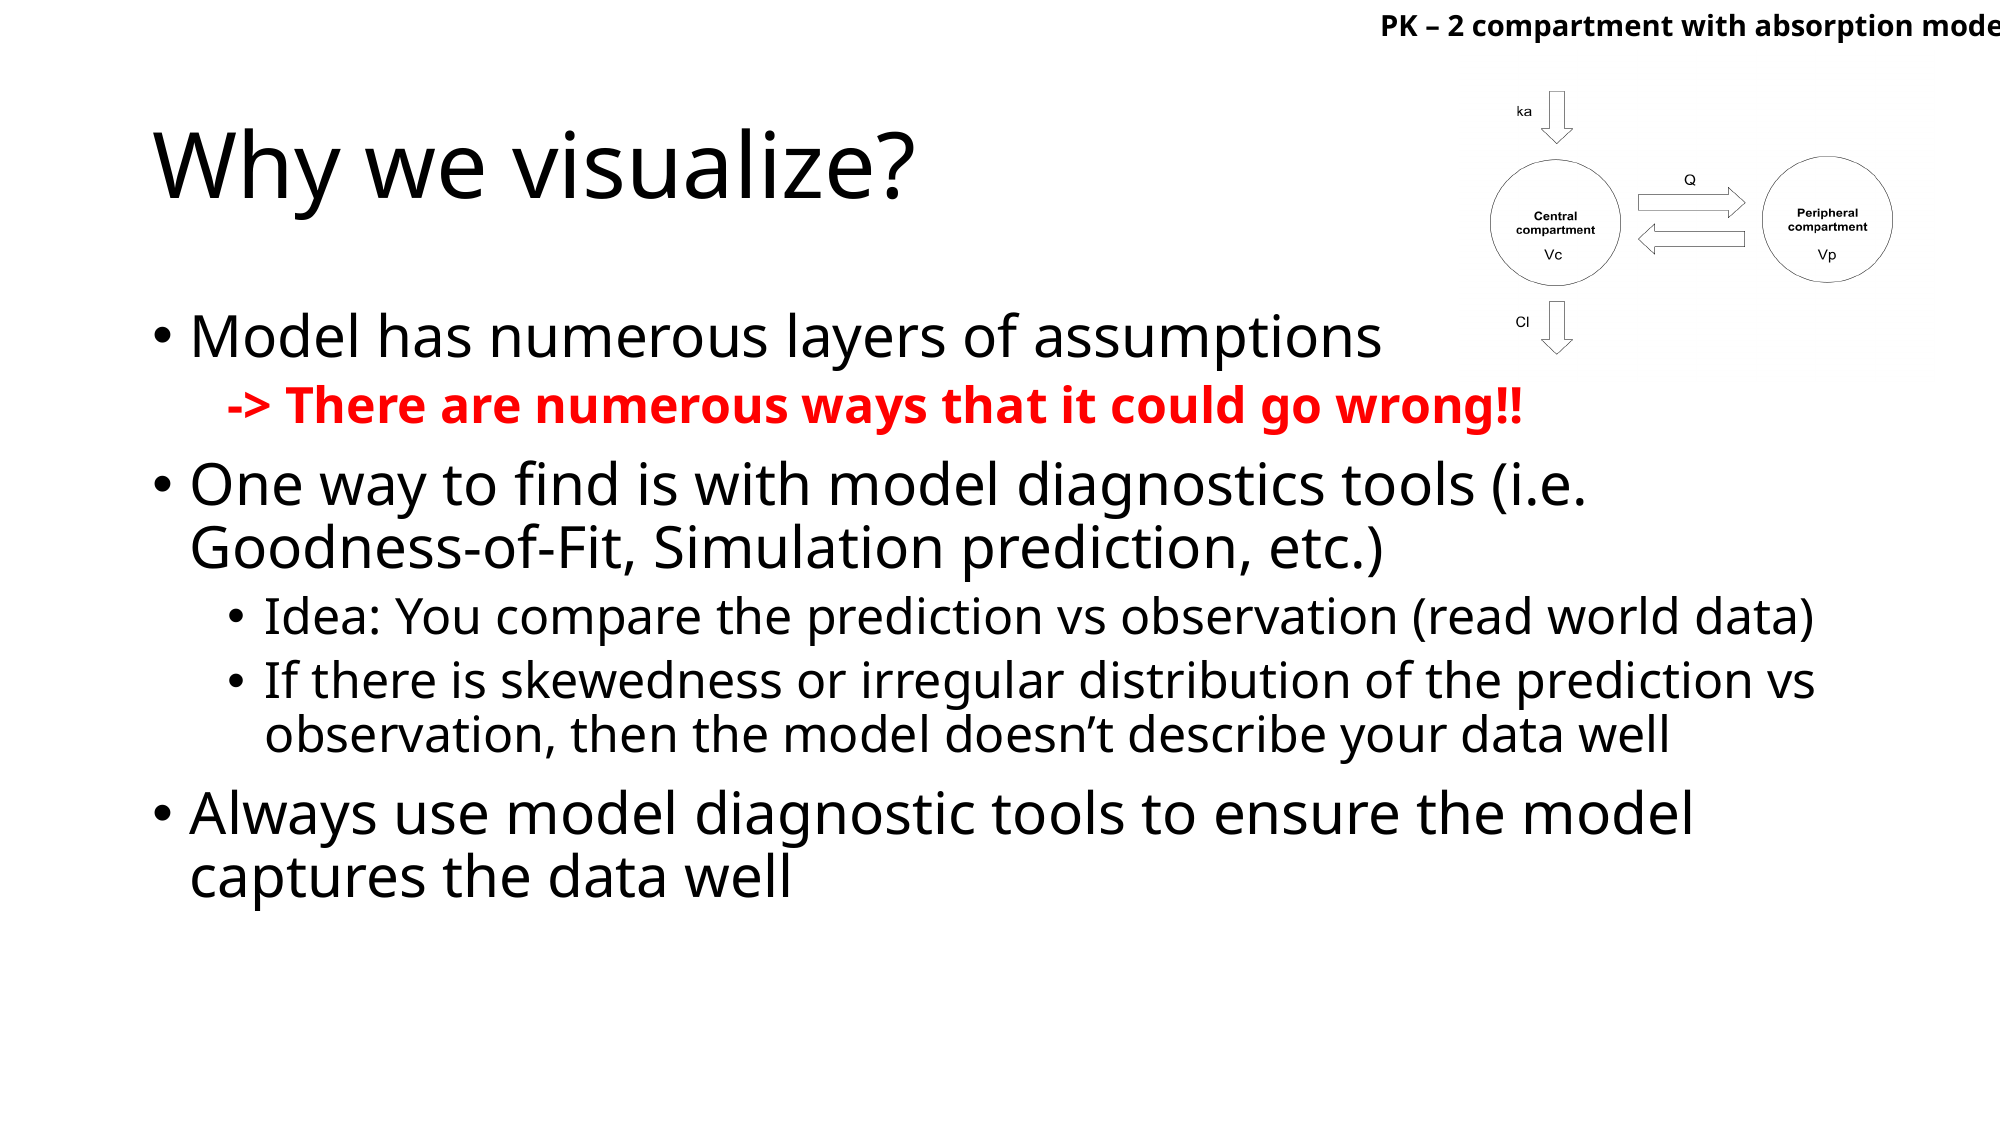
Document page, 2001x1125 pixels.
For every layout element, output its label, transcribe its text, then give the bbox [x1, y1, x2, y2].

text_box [1393, 0, 2000, 383]
title Why we visualize? [137, 59, 1393, 278]
list Model has numerous layers of assumptions -> There are numerous ways that it could go wrong!! One way to find is with model diagnostics tools (i.e. Goodness-of-Fit, Simulation prediction, etc.) Idea: You compare the prediction vs observation (read world data) If there is skewedness or irregular distribution of the prediction vs observation, then the model doesn’t describe your data well Always use model diagnostic tools to ensure the model captures the data well [137, 299, 1863, 1014]
